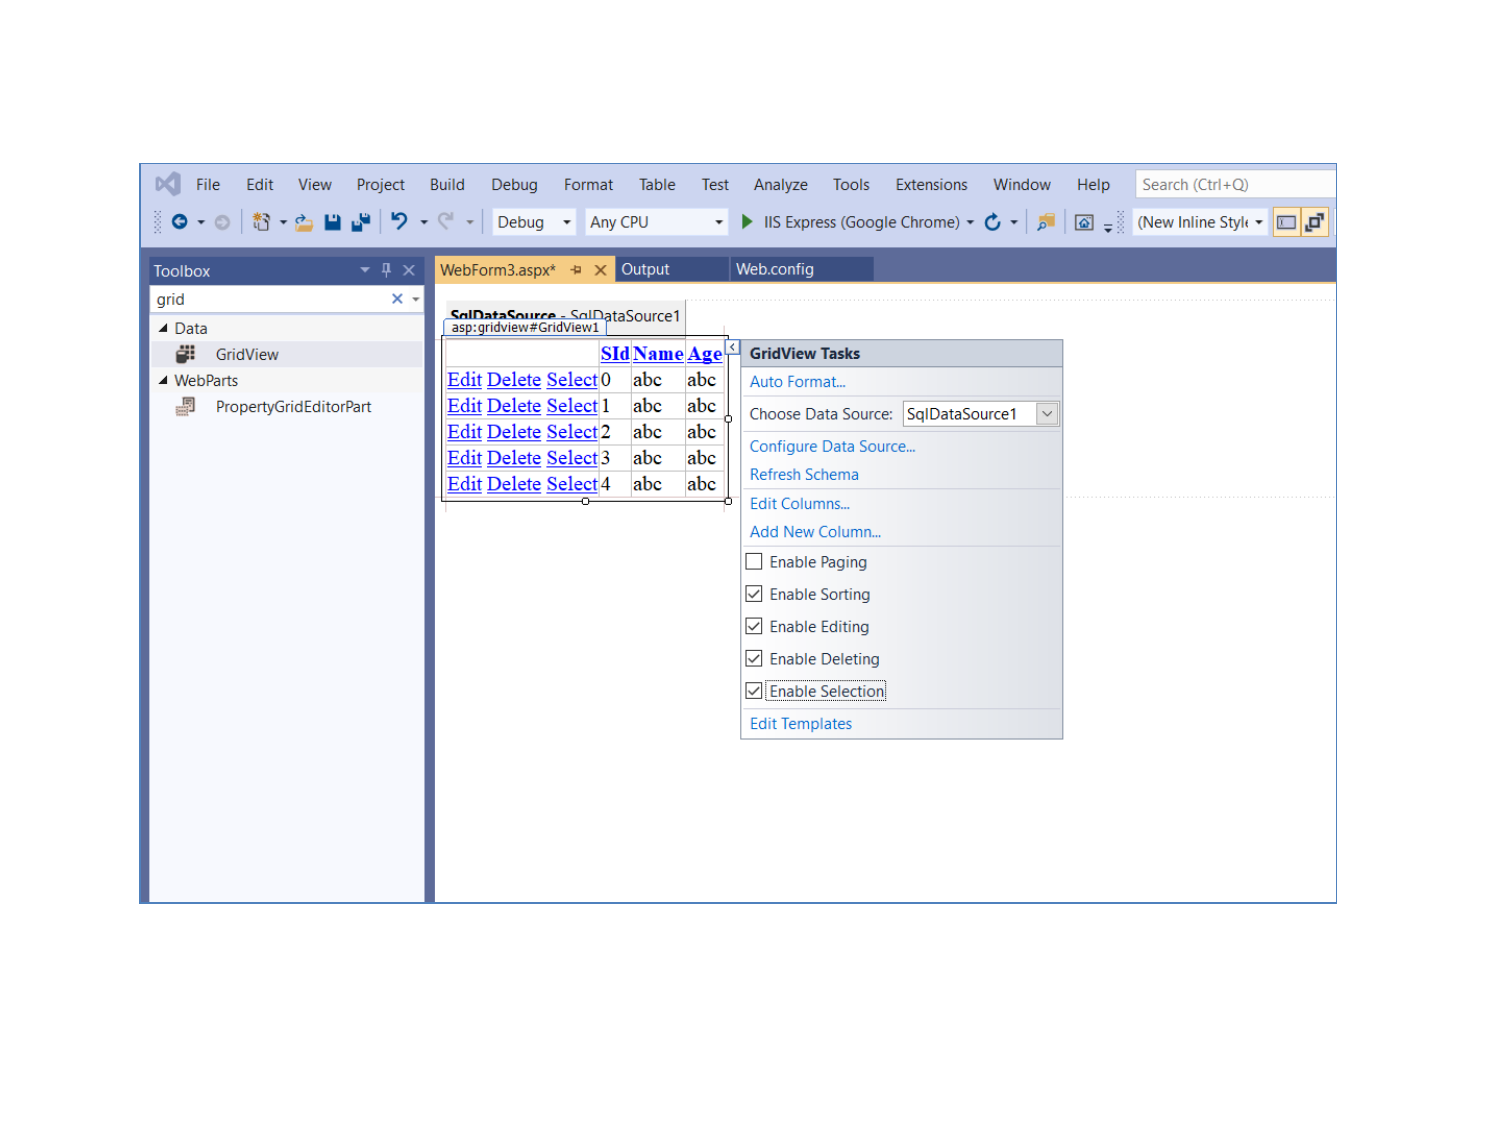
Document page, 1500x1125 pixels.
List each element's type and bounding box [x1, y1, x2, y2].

picture [140, 163, 1337, 903]
